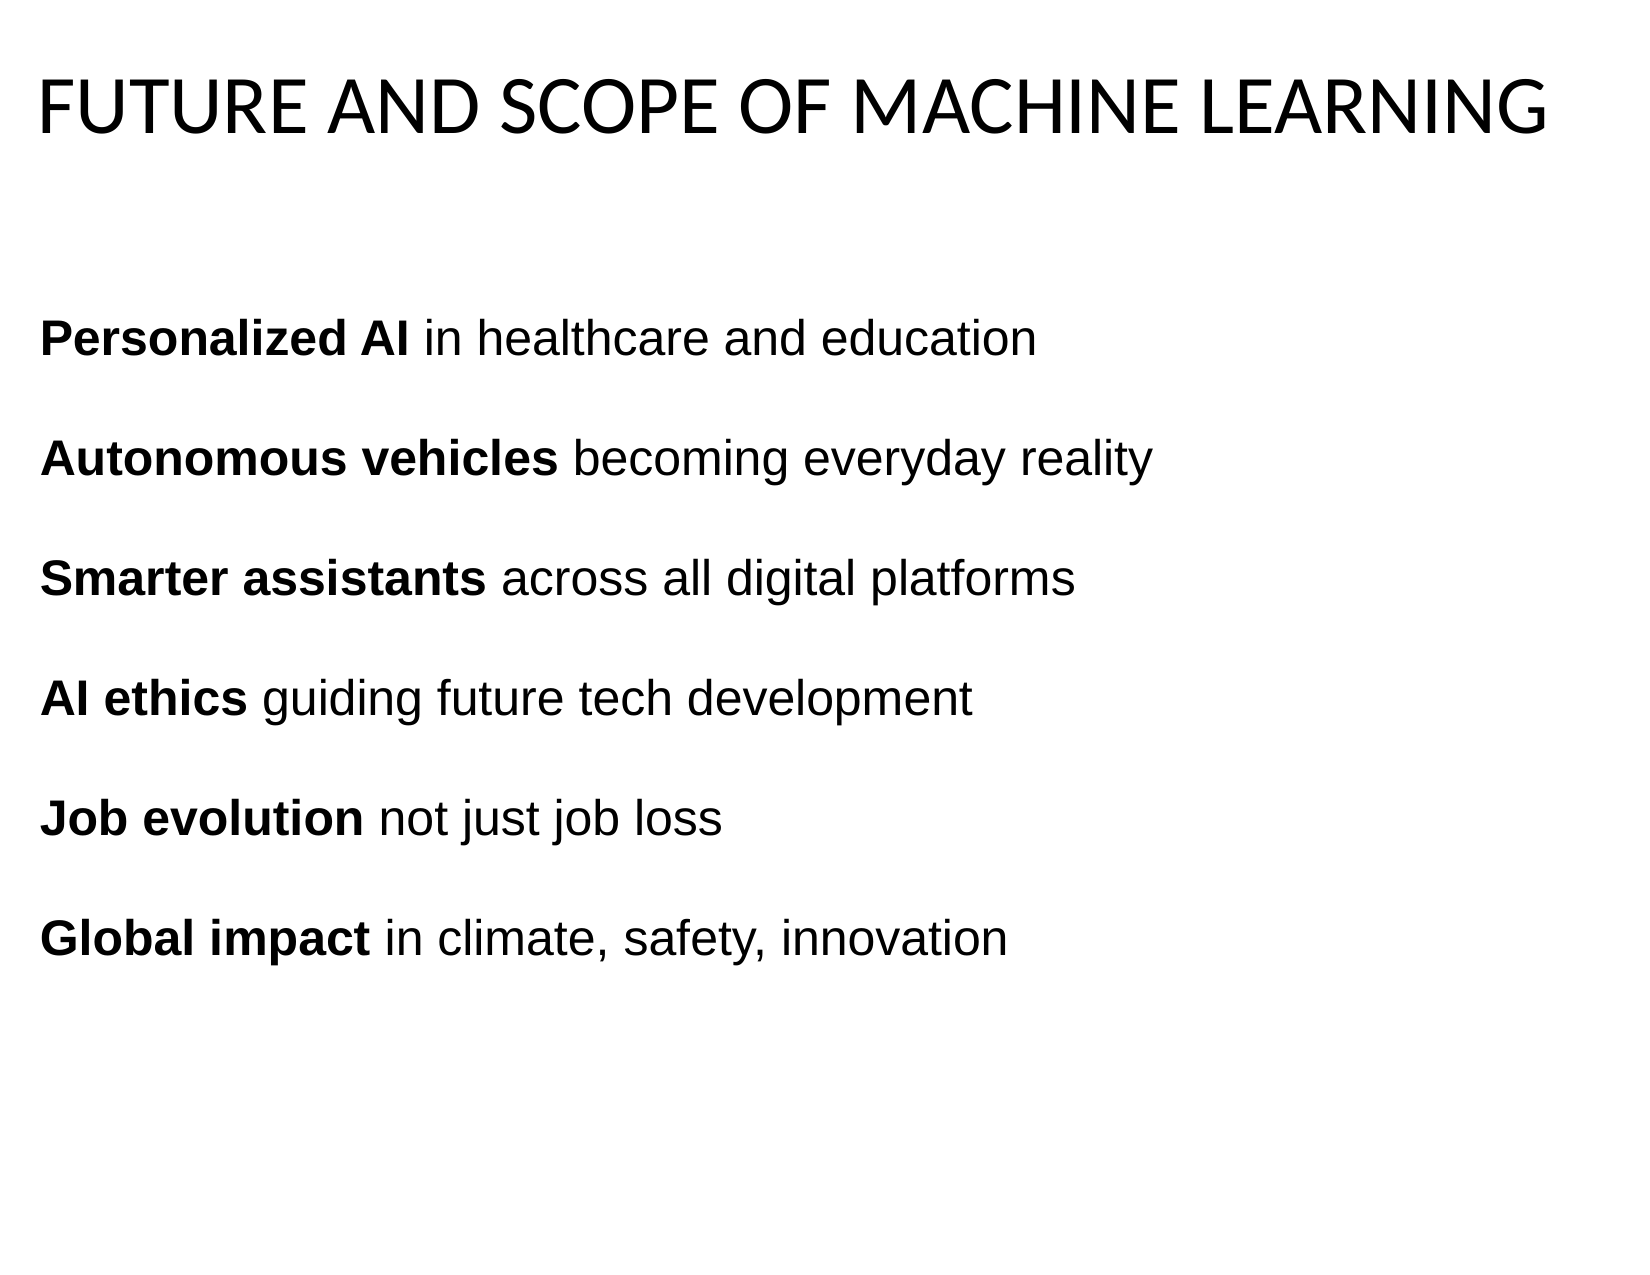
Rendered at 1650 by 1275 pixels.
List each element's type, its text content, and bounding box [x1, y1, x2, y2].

text_box Personalized AI in healthcare and education Autonomous vehicles becoming everyday reality Smarter assistants across all digital platforms AI ethics guiding future tech development Job evolution not just job loss Global impact in climate, safety, innovation [24, 298, 1250, 974]
title FUTURE AND SCOPE OF MACHINE LEARNING [37, 50, 1568, 299]
